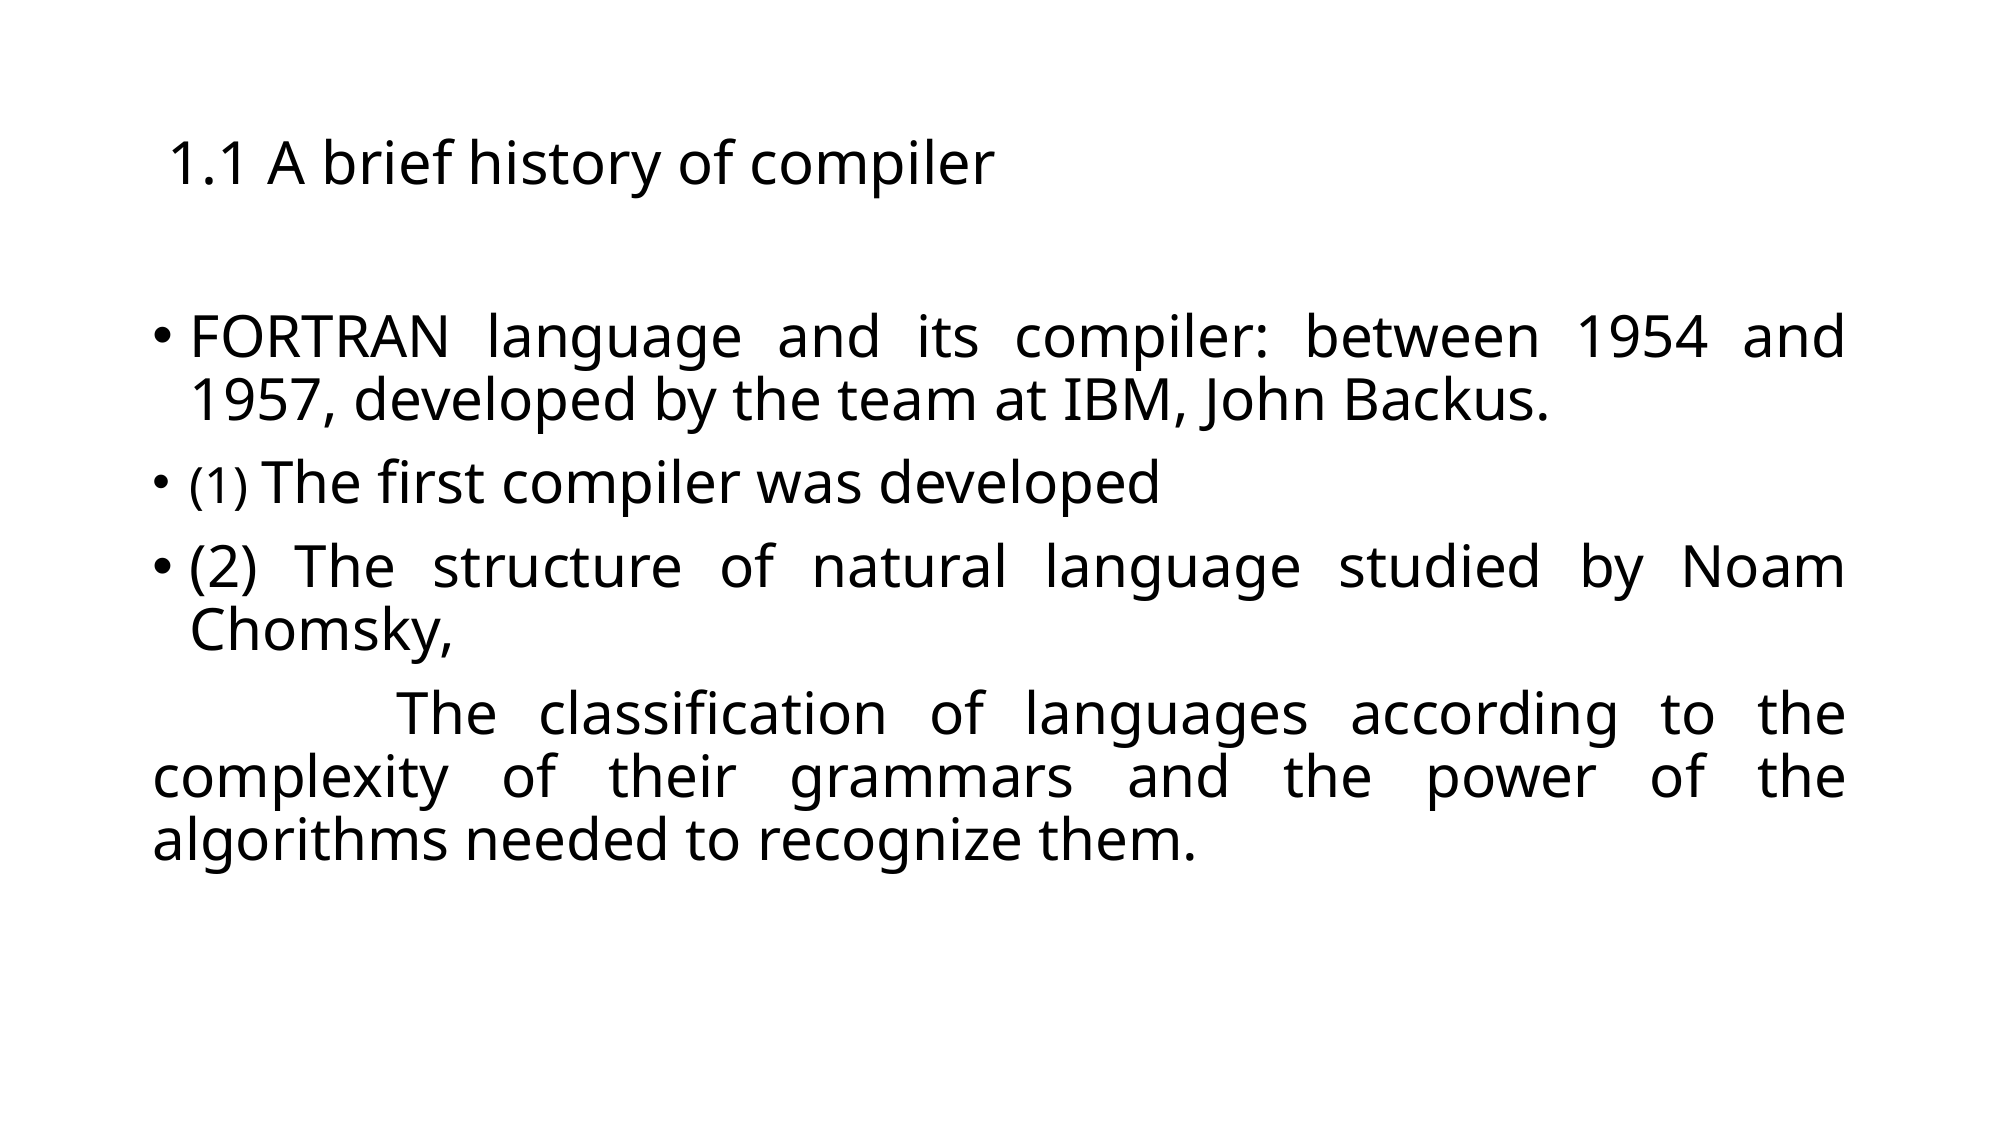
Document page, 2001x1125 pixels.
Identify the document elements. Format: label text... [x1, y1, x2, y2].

list FORTRAN language and its compiler: between 1954 and 1957, developed by the team at IBM, John Backus. (1) The first compiler was developed (2) The structure of natural language studied by Noam Chomsky, The classification of languages according to the complexity of their grammars and the power of the algorithms needed to recognize them. [137, 299, 1863, 1014]
title 1.1 A brief history of compiler [137, 59, 1863, 278]
